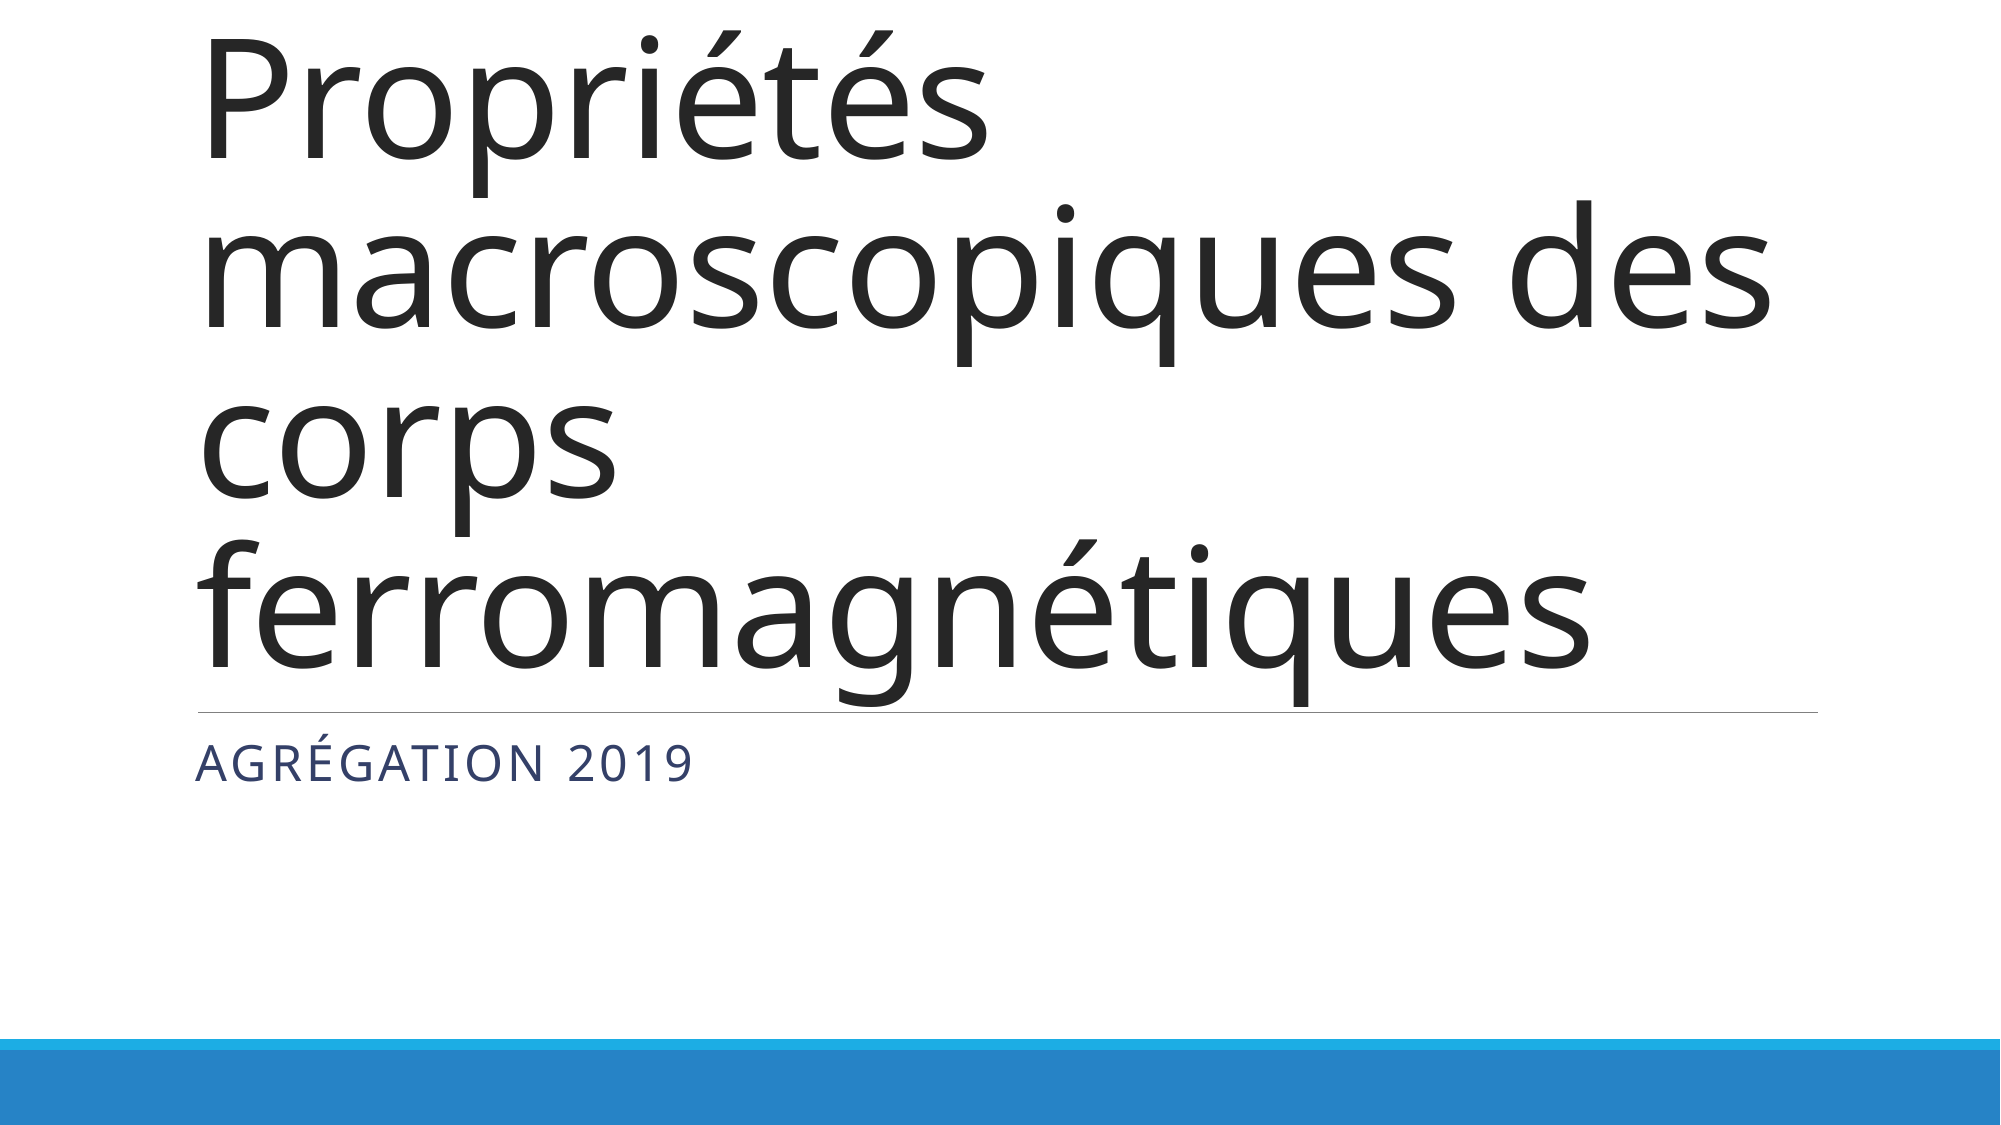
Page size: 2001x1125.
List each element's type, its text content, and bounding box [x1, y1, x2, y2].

title Propriétés macroscopiques des corps ferromagnétiques [180, 124, 1830, 710]
subtitle Agrégation 2019 [180, 730, 1831, 919]
